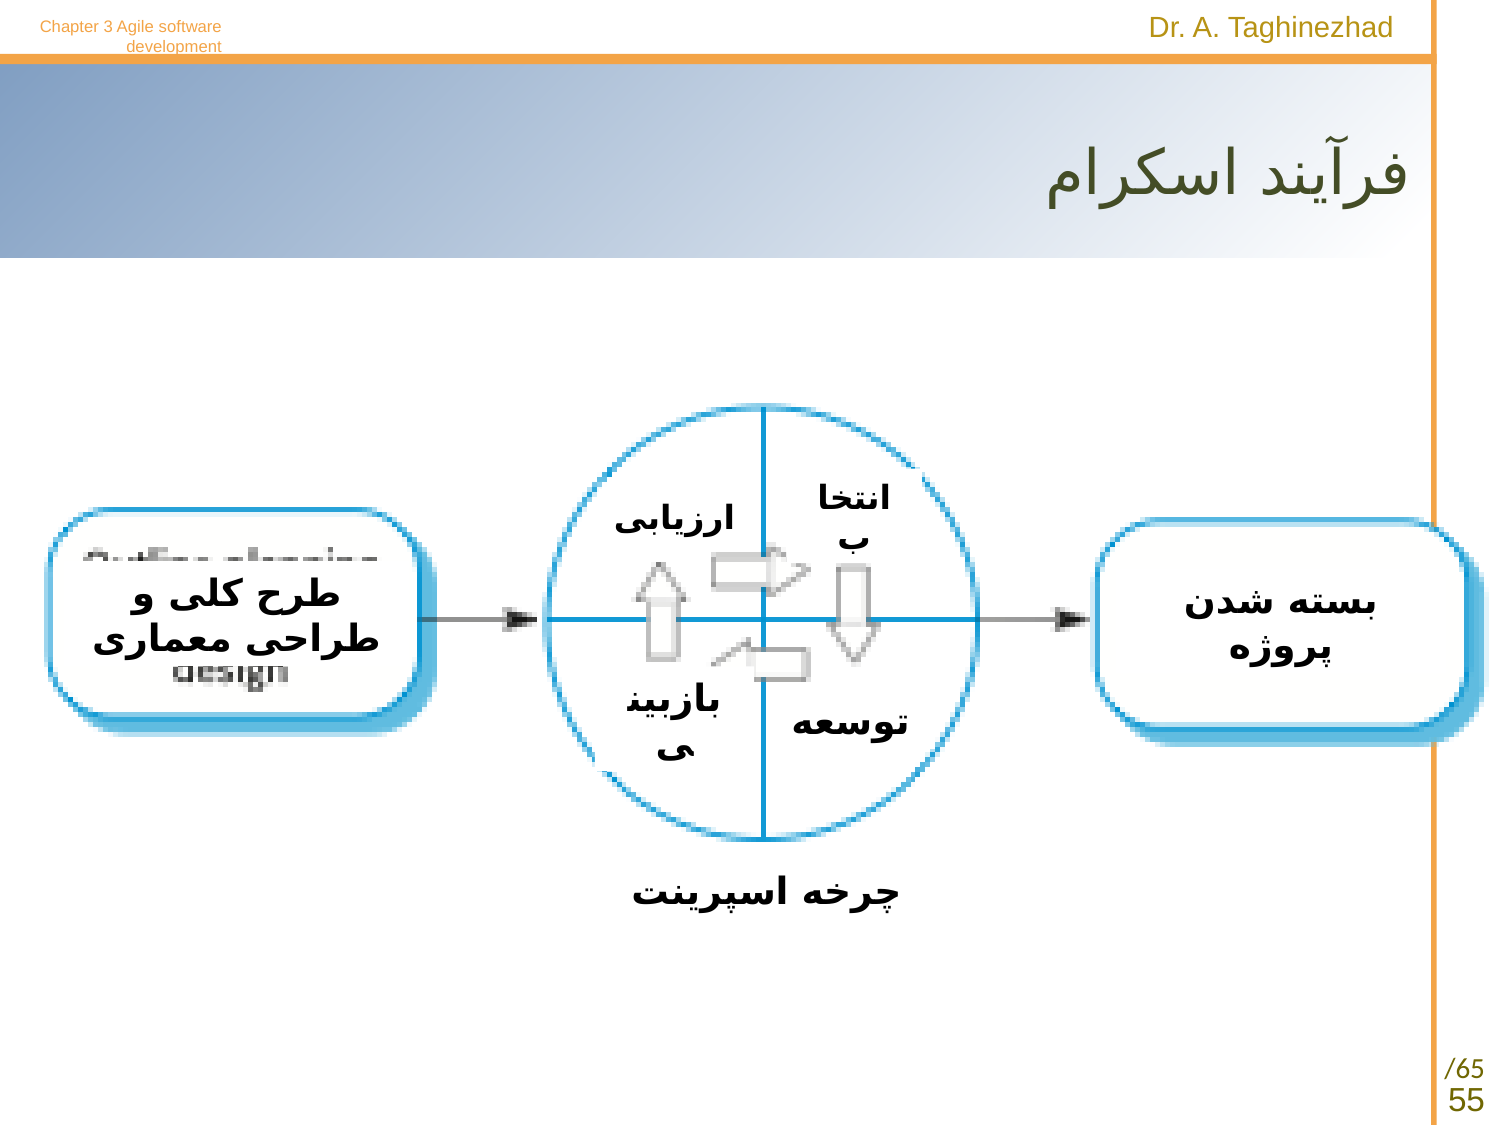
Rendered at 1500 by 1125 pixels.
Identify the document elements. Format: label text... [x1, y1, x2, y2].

slide_number 55 [1413, 1023, 1500, 1125]
title فرآیند اسکرام [0, 105, 1425, 234]
footer Chapter 3 Agile software development [0, 8, 237, 84]
picture [44, 403, 1489, 917]
